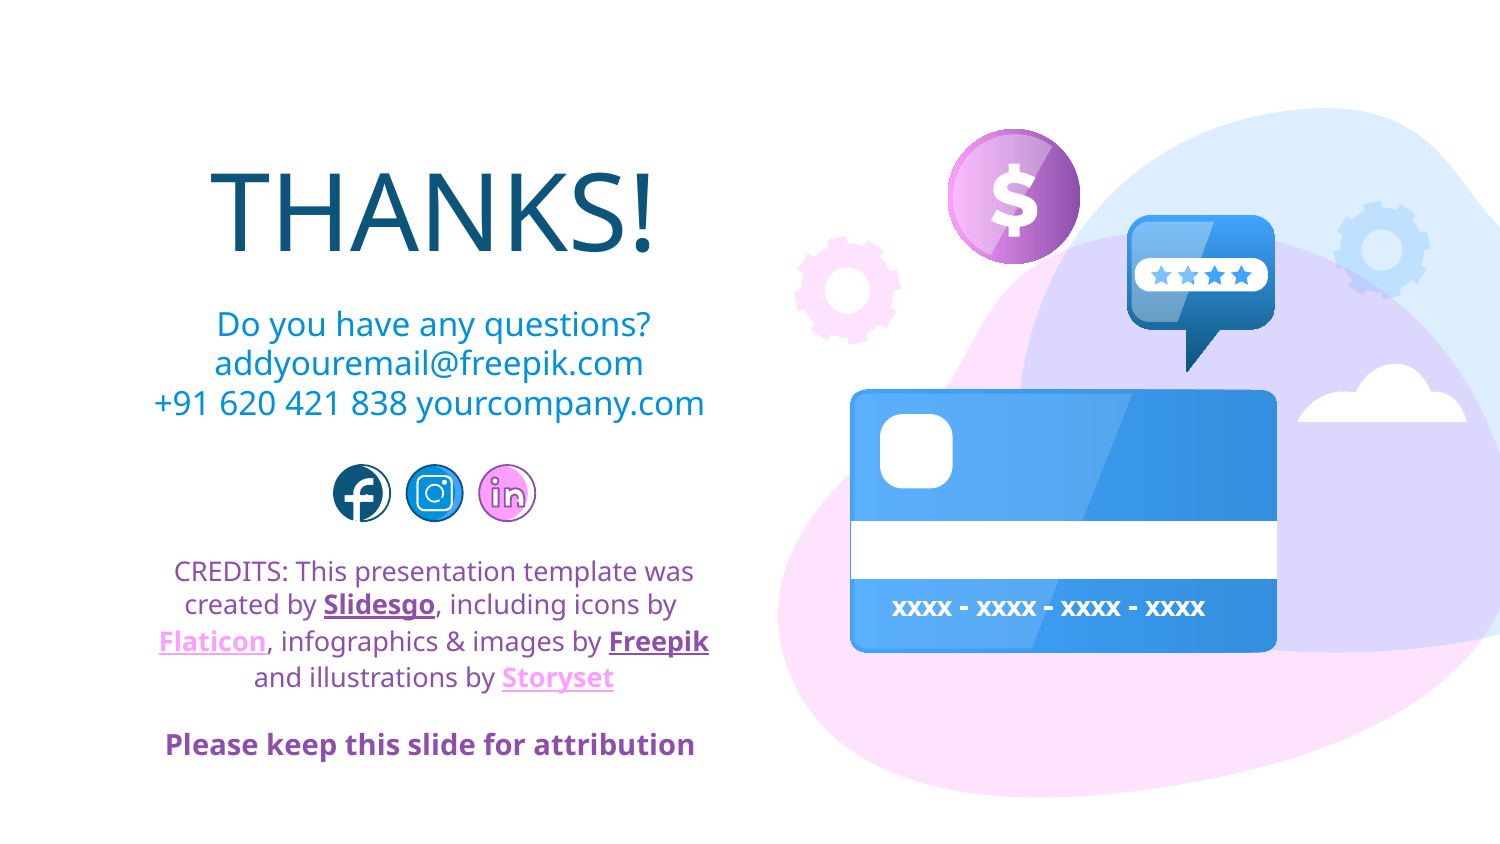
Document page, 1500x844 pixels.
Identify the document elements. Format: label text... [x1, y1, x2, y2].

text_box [474, 463, 537, 523]
text_box Please keep this slide for attribution [118, 710, 751, 756]
subtitle Do you have any questions? addyouremail@freepik.com +91 620 421 838 yourcompany.com [118, 287, 750, 444]
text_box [850, 389, 1278, 653]
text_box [402, 463, 464, 523]
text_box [331, 463, 394, 523]
title THANKS! [118, 138, 750, 287]
